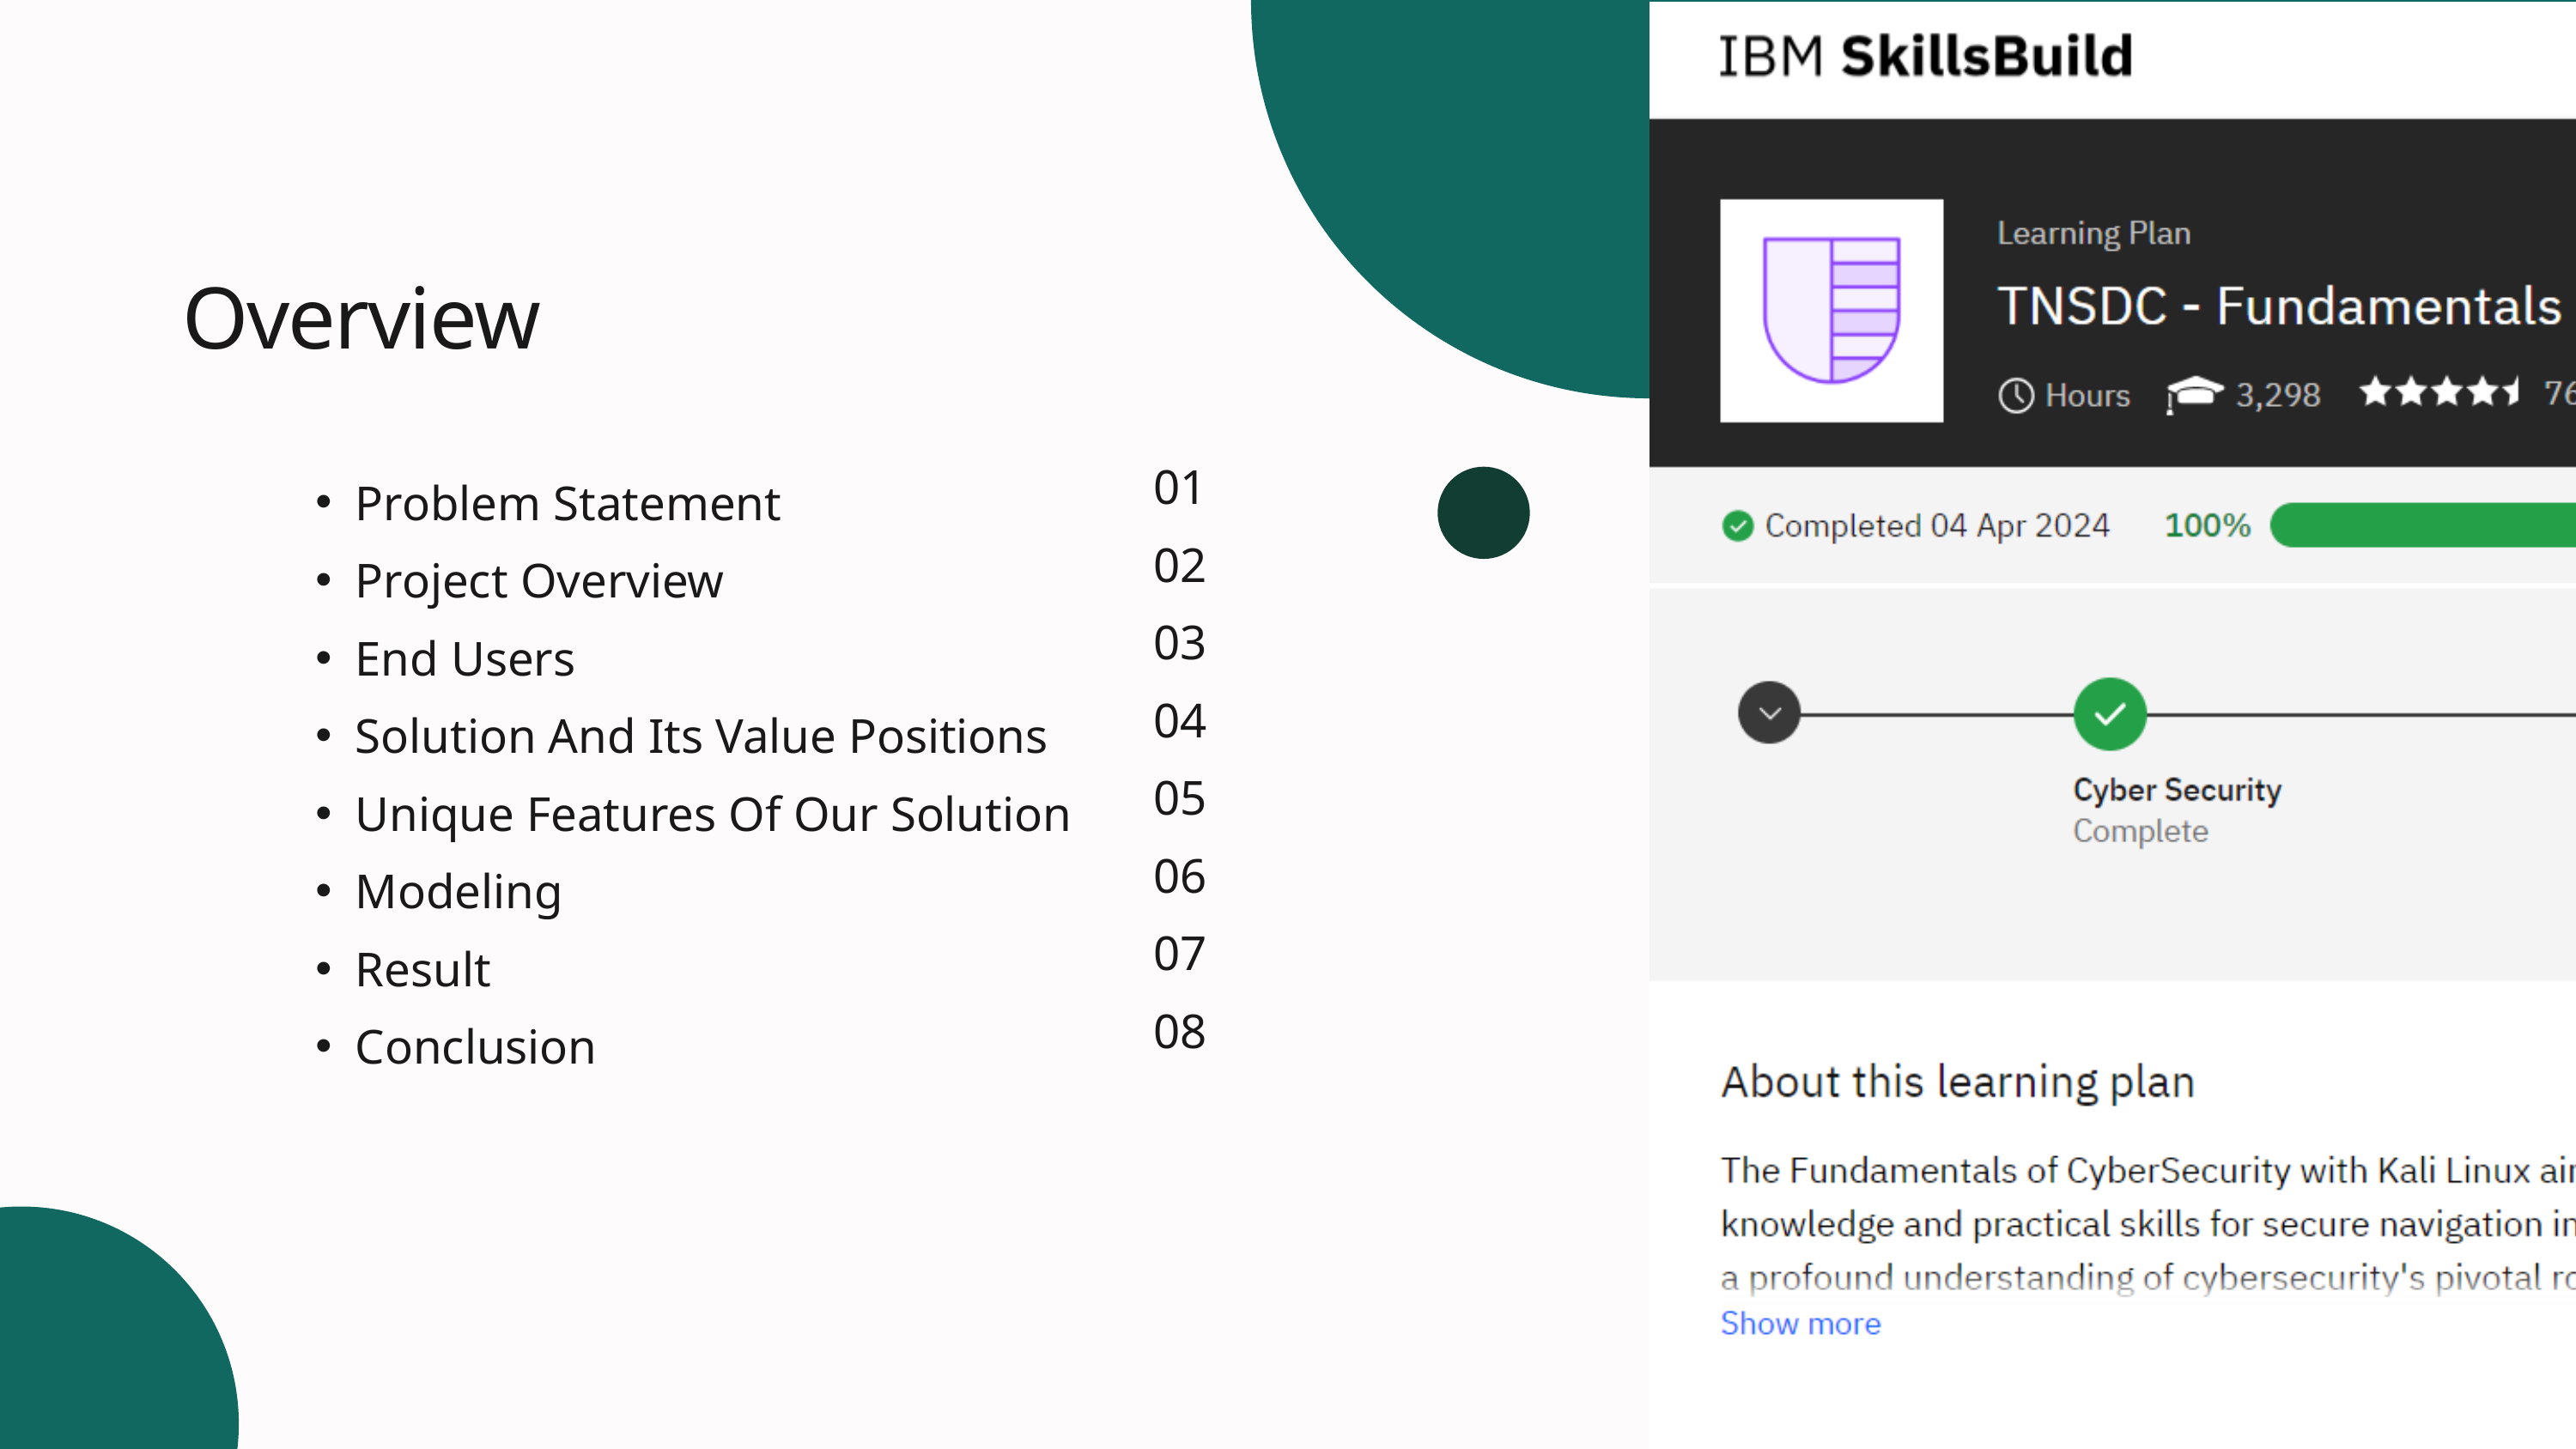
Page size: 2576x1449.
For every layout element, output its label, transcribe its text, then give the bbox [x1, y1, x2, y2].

text_box 01 02 03 04 05 06 07 08 [1106, 435, 1207, 1136]
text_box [1437, 466, 1530, 560]
text_box Problem Statement Project Overview End Users Solution And Its Value Positions Unique Features Of Our Solution Modeling Result Conclusion [276, 452, 1106, 1074]
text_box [0, 1206, 240, 1449]
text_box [1649, 0, 2576, 1449]
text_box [1250, 0, 1647, 399]
text_box Overview [182, 246, 694, 367]
